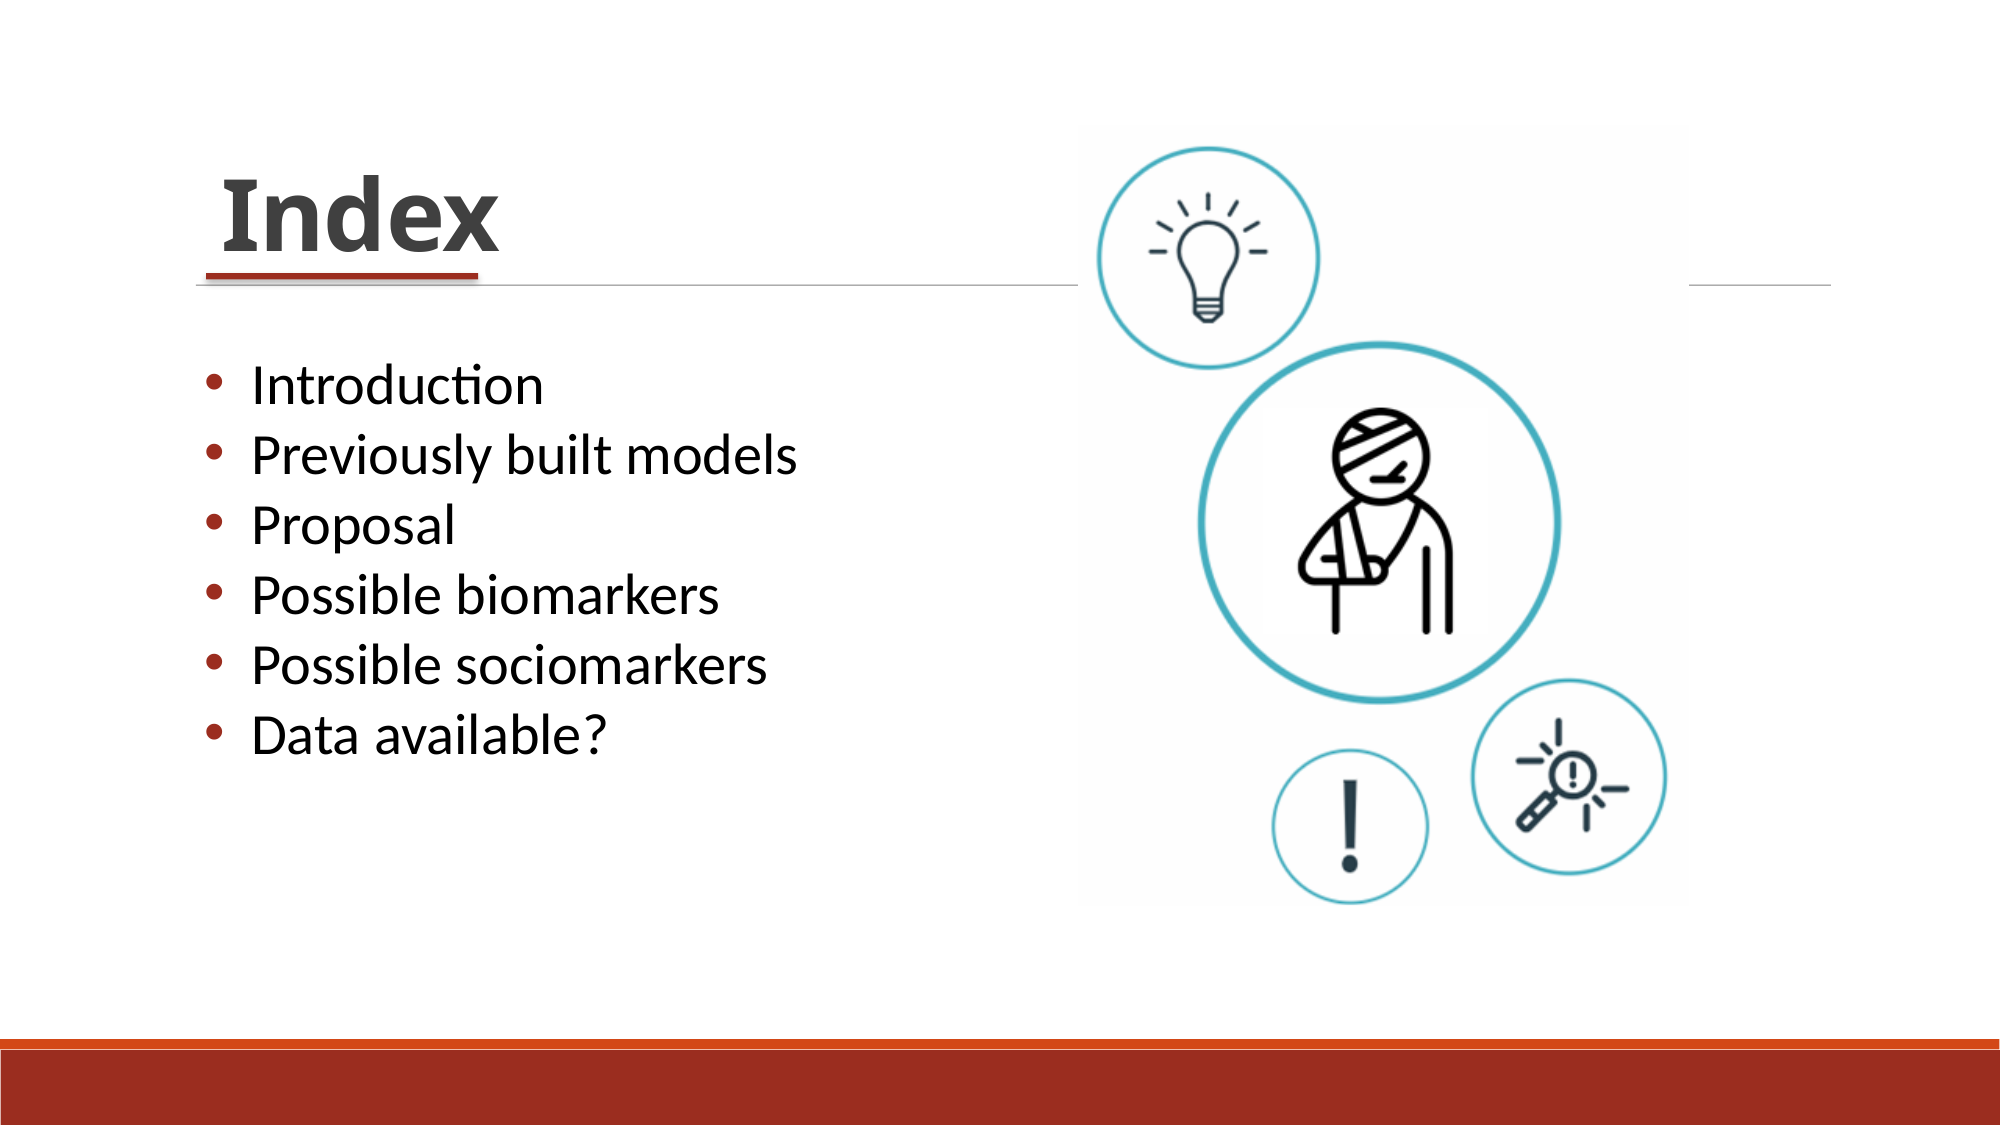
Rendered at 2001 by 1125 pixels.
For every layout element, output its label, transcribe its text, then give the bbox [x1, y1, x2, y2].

text_box Introduction Previously built models Proposal Possible biomarkers Possible sociomarkers Data available? [189, 338, 1000, 819]
text_box Index [206, 42, 1857, 280]
picture [1077, 125, 1690, 927]
text_box [206, 273, 479, 280]
